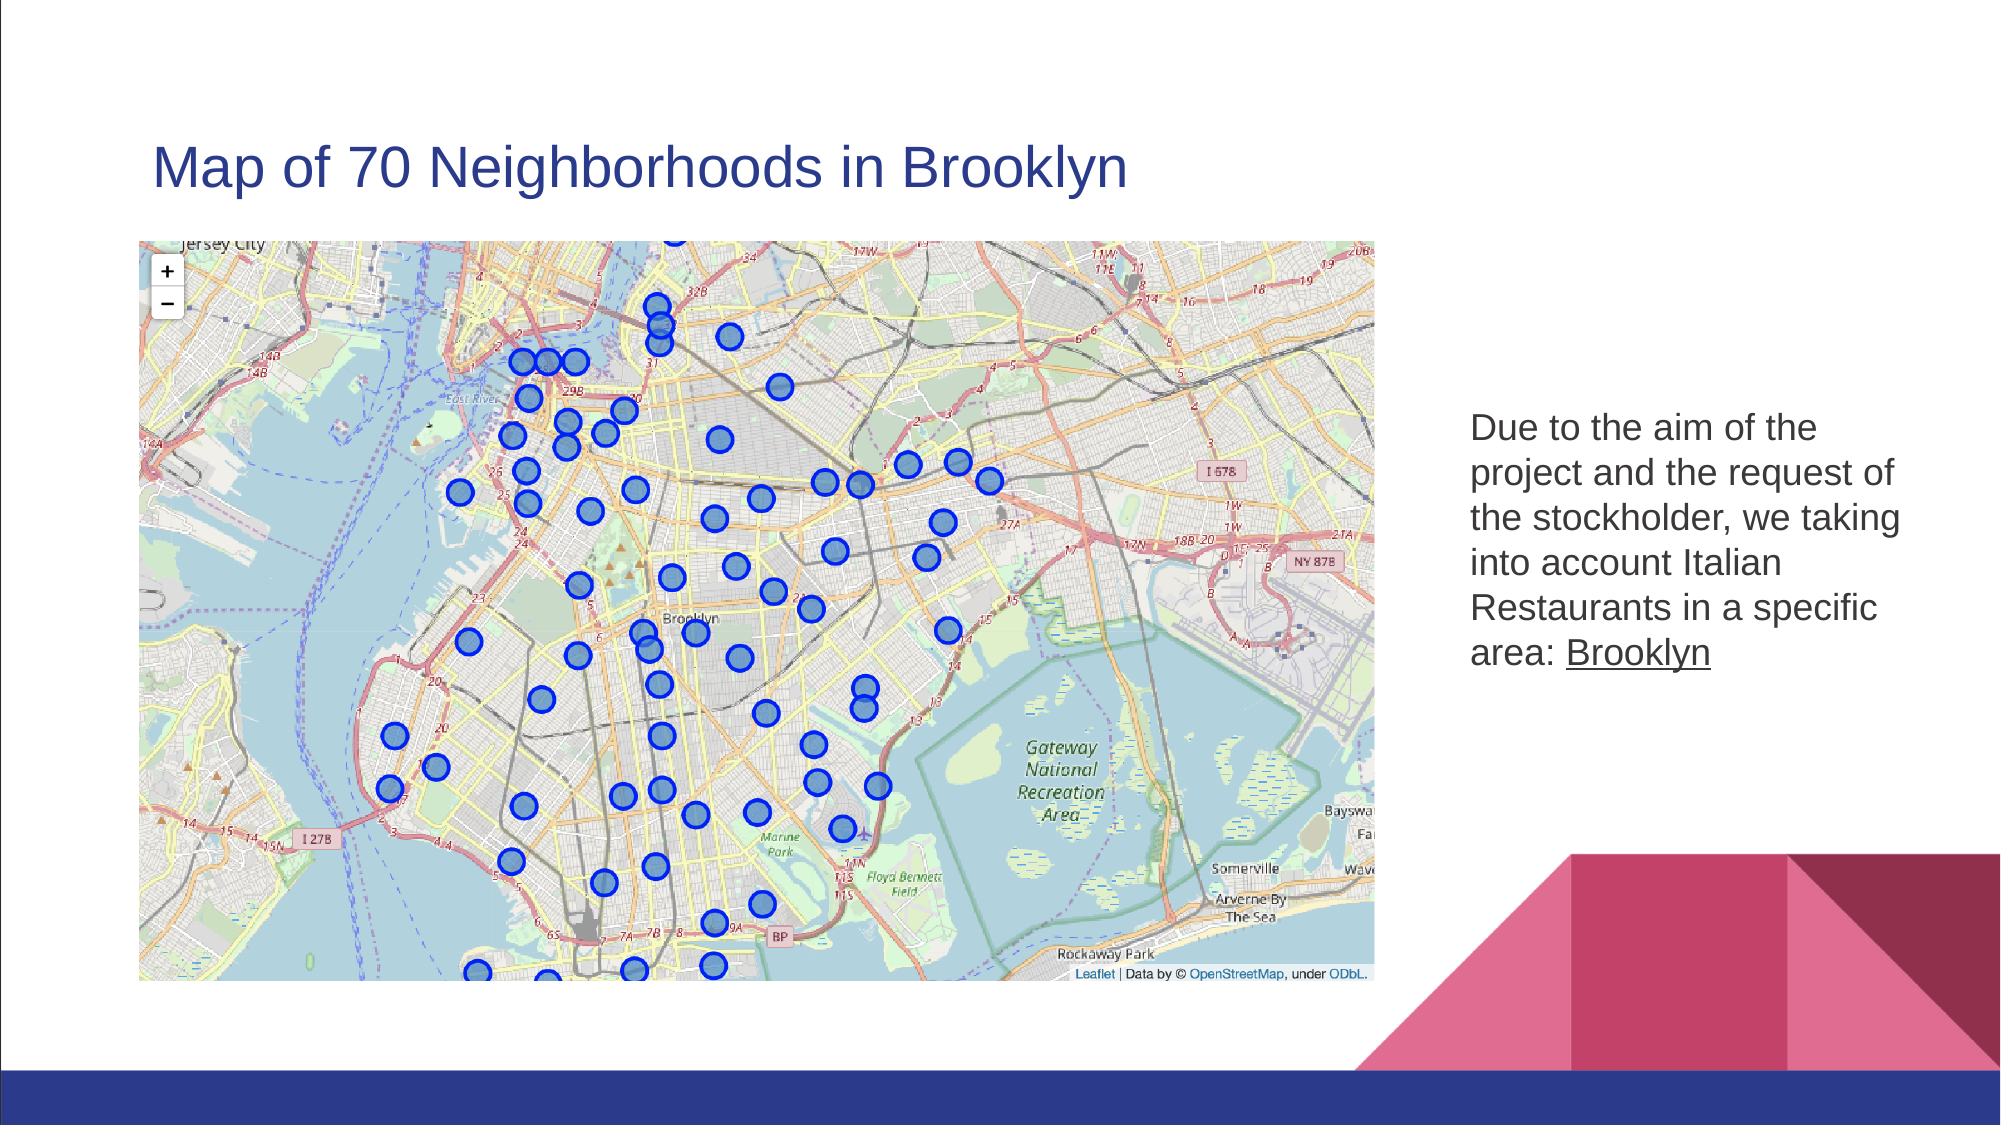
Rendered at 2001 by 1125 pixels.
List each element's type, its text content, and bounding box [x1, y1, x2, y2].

title Map of 70 Neighborhoods in Brooklyn [137, 59, 1863, 278]
picture [0, 0, 2001, 1125]
text_box Due to the aim of the project and the request of the stockholder, we taking into account Italian Restaurants in a specific area: Brooklyn [1455, 395, 1944, 681]
